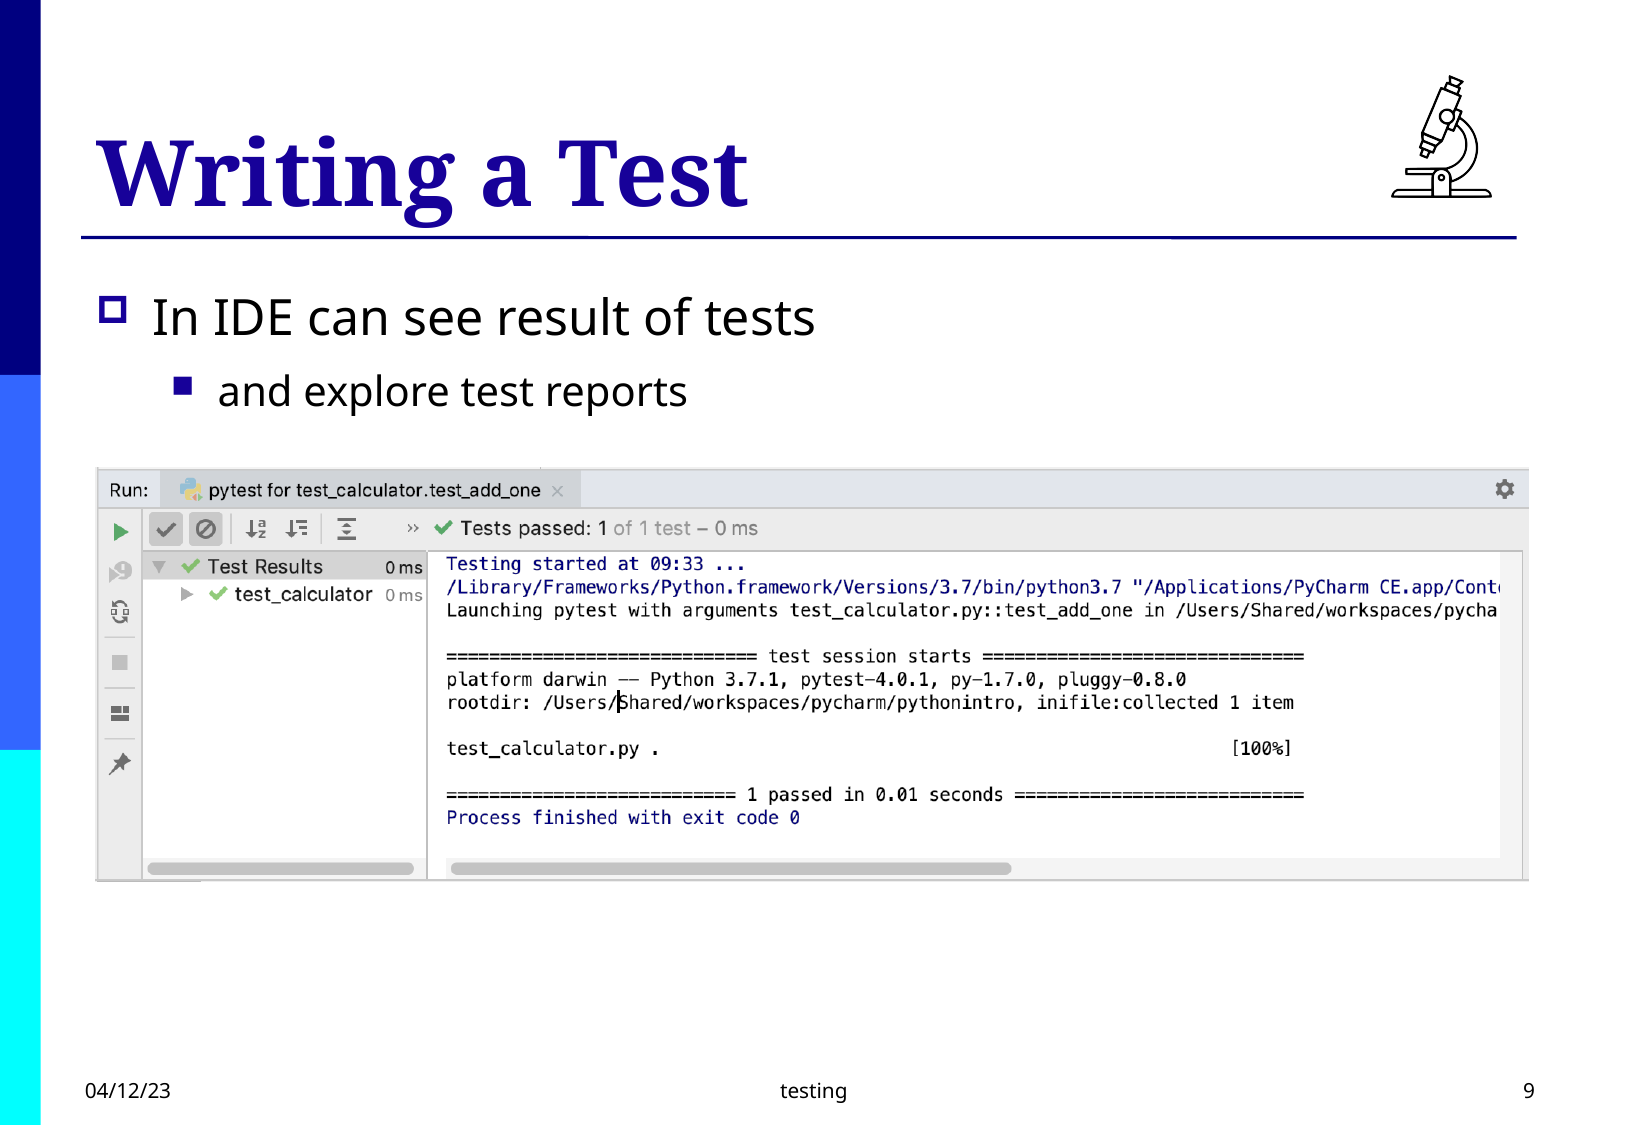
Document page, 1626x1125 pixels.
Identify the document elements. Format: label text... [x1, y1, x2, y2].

footer testing [556, 1070, 1071, 1125]
slide_number 9 [1170, 1070, 1550, 1125]
title Writing a Test [81, 45, 1544, 233]
picture [95, 467, 1530, 882]
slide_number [70, 1070, 450, 1125]
list In IDE can see result of tests and explore test reports [81, 262, 1544, 1006]
picture [1390, 74, 1492, 198]
